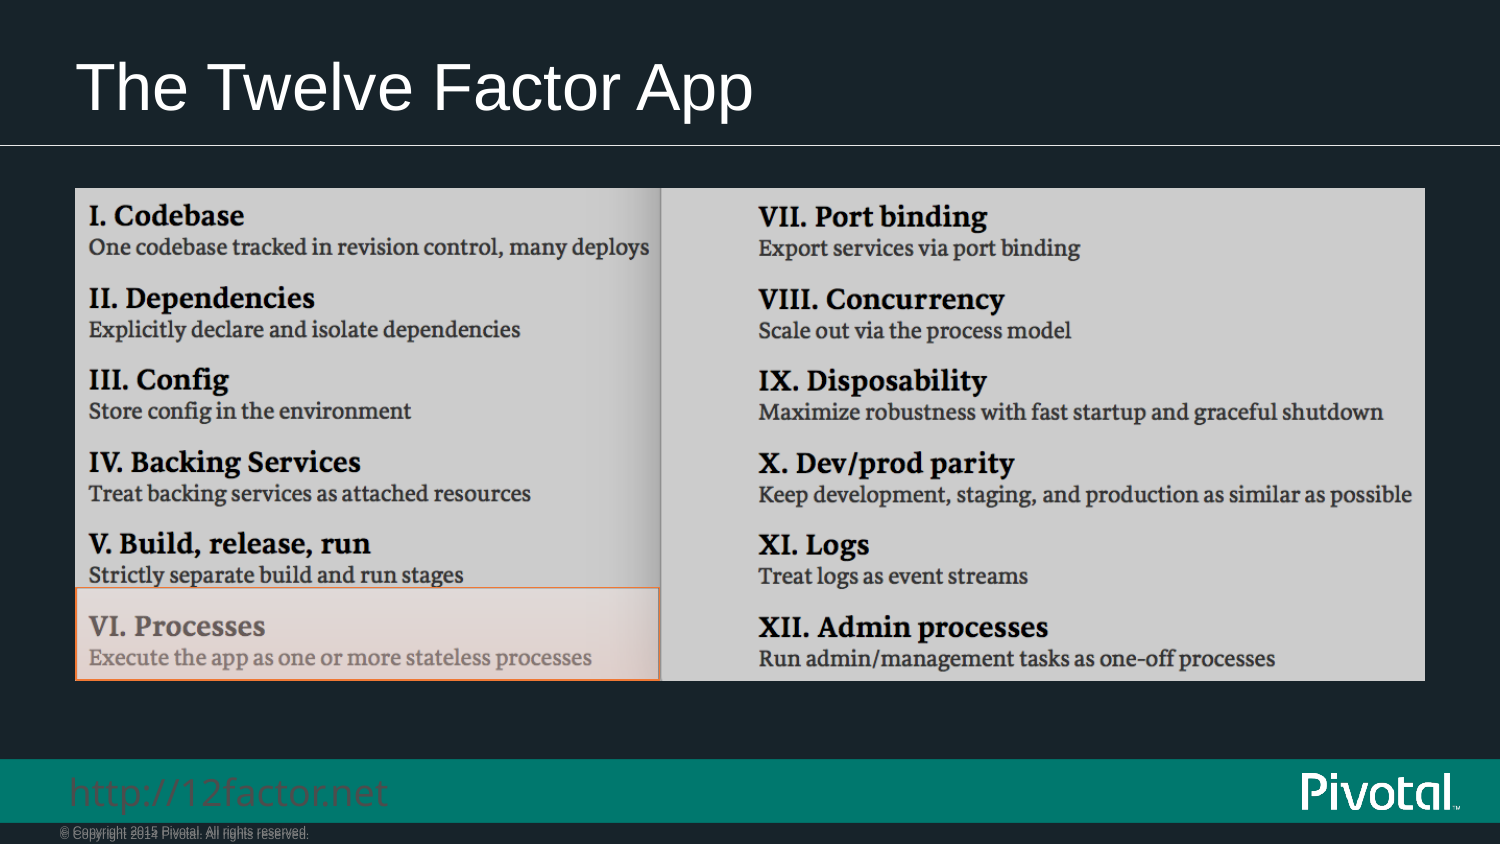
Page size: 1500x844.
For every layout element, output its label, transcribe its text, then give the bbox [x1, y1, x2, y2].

picture [1302, 773, 1460, 810]
title The Twelve Factor App [74, 51, 1426, 113]
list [74, 181, 1426, 688]
text_box http://12factor.net [53, 761, 404, 822]
